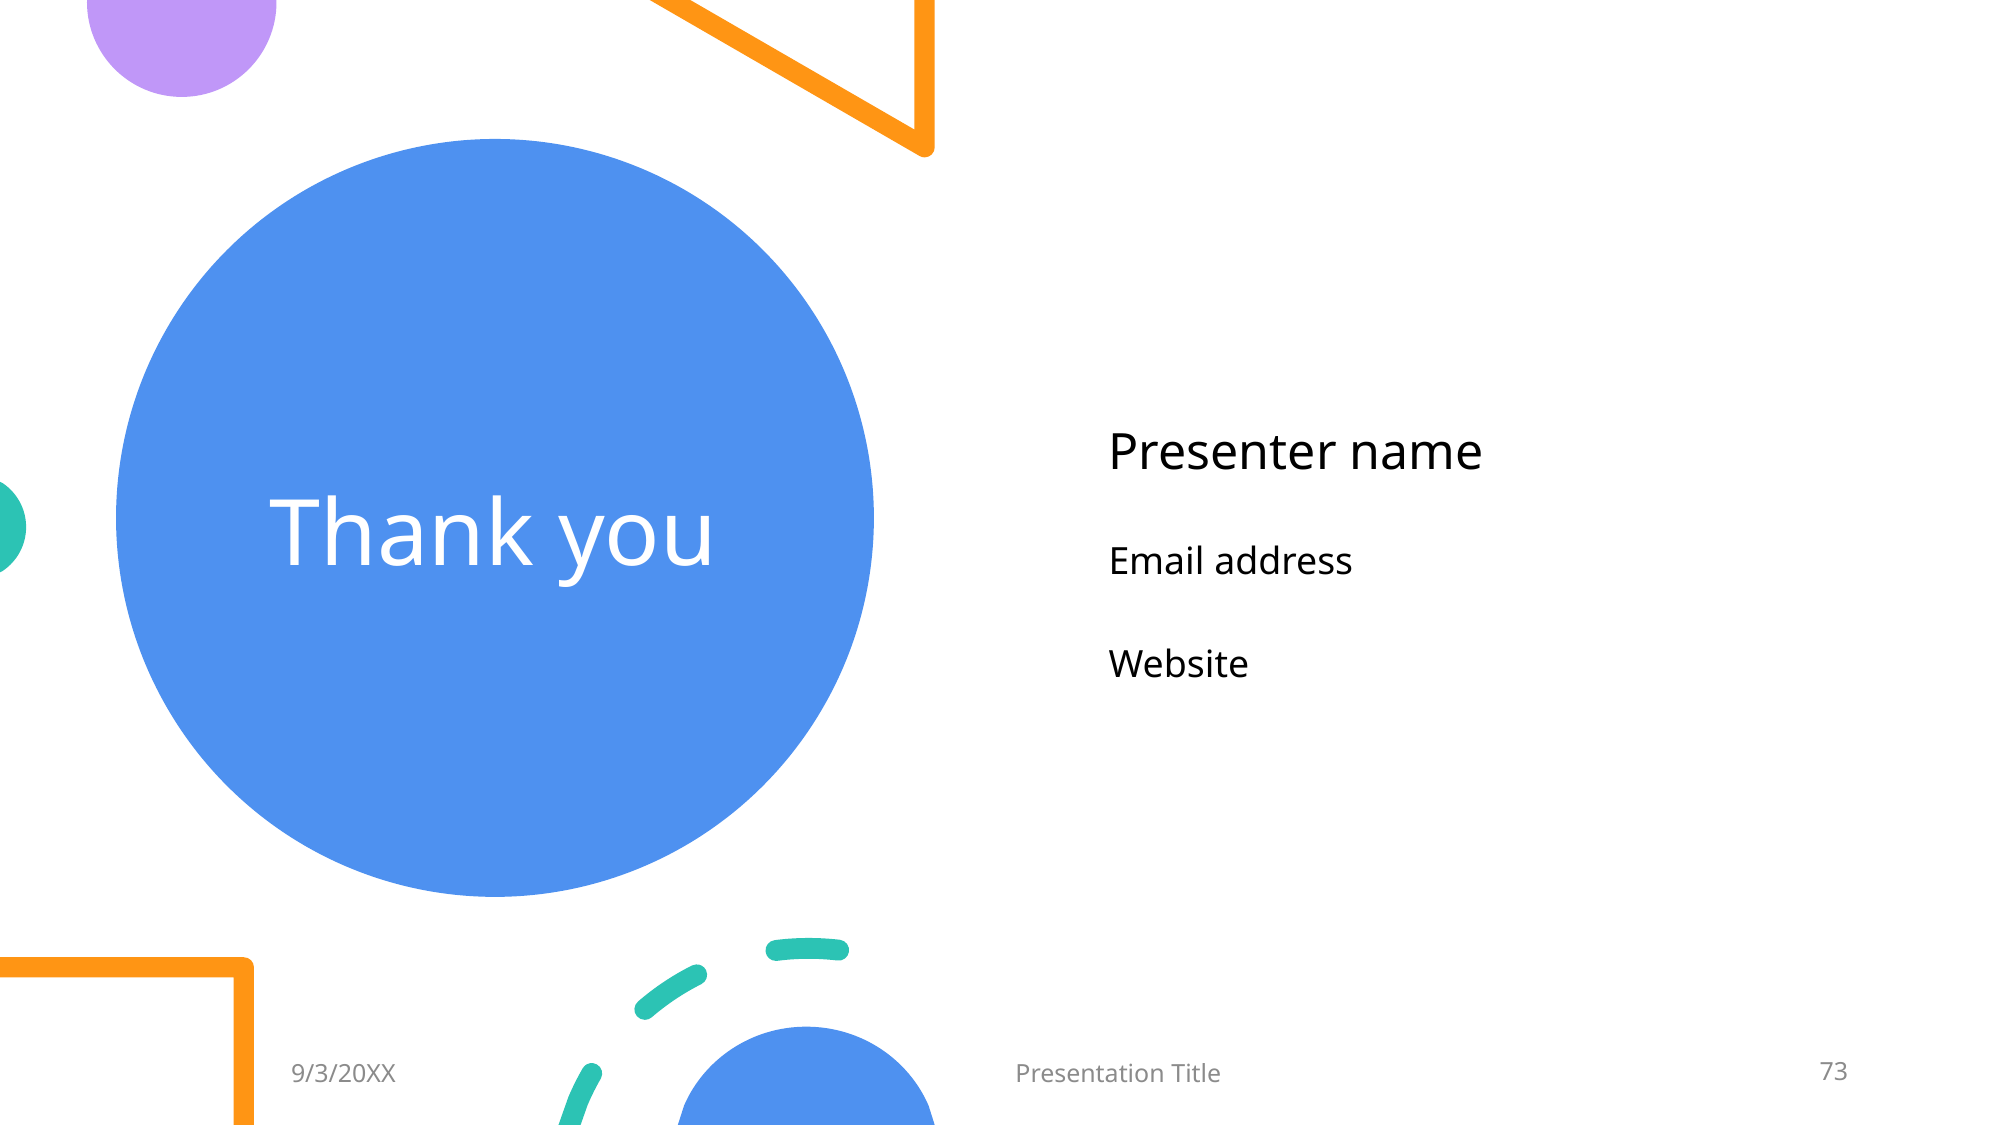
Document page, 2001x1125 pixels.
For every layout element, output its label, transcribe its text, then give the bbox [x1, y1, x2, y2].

footer Presentation Title [1000, 1042, 1676, 1103]
title Thank you [228, 202, 759, 870]
slide_number 73 [1723, 1042, 1863, 1103]
list Presenter name Email address Website [1093, 418, 1866, 707]
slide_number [276, 1042, 530, 1103]
